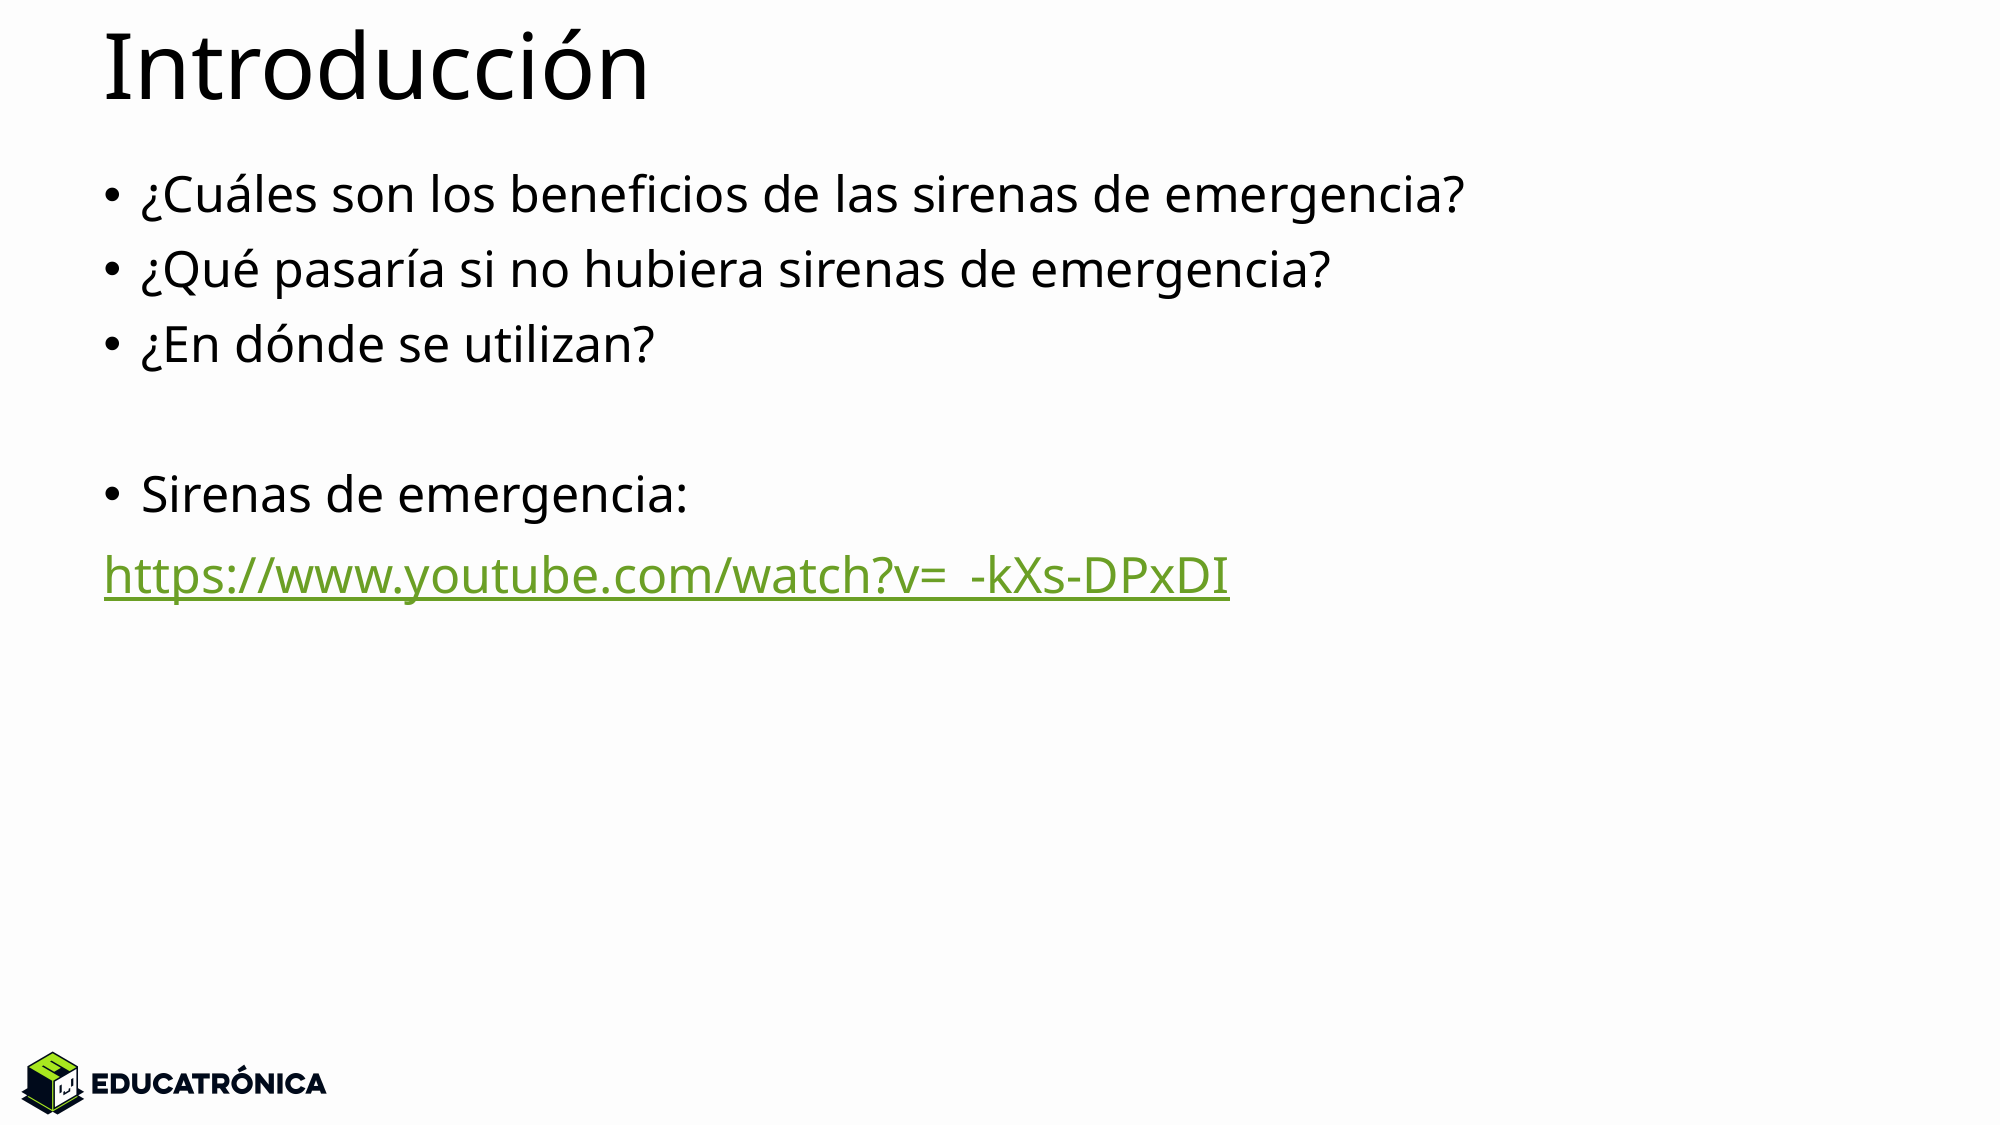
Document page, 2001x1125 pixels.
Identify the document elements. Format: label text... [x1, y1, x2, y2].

list ¿Cuáles son los beneficios de las sirenas de emergencia? ¿Qué pasaría si no hubiera sirenas de emergencia? ¿En dónde se utilizan? Sirenas de emergencia: https://www.youtube.com/watch?v=_-kXs-DPxDI [88, 162, 1912, 1037]
picture [19, 1048, 330, 1118]
title Introducción [88, 7, 1912, 133]
